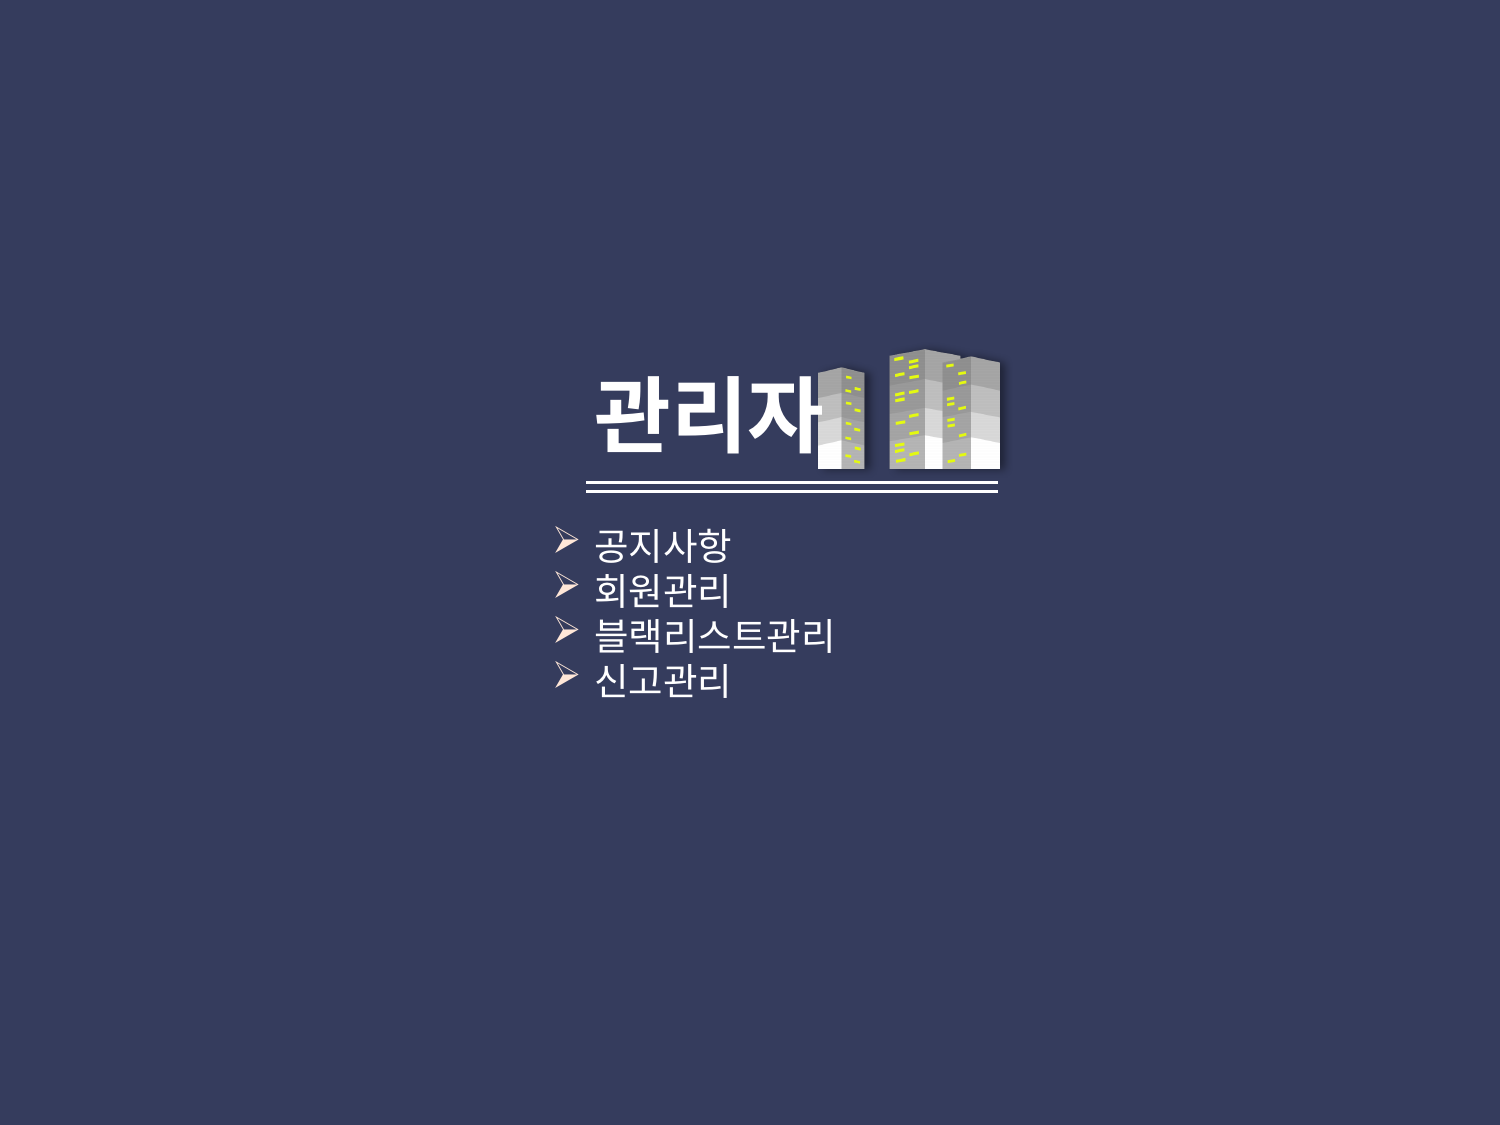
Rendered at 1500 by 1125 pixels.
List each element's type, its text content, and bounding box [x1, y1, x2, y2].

text_box 공지사항 회원관리 블랙리스트관리 신고관리 [537, 550, 963, 755]
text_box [100, 349, 1319, 543]
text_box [585, 482, 999, 492]
